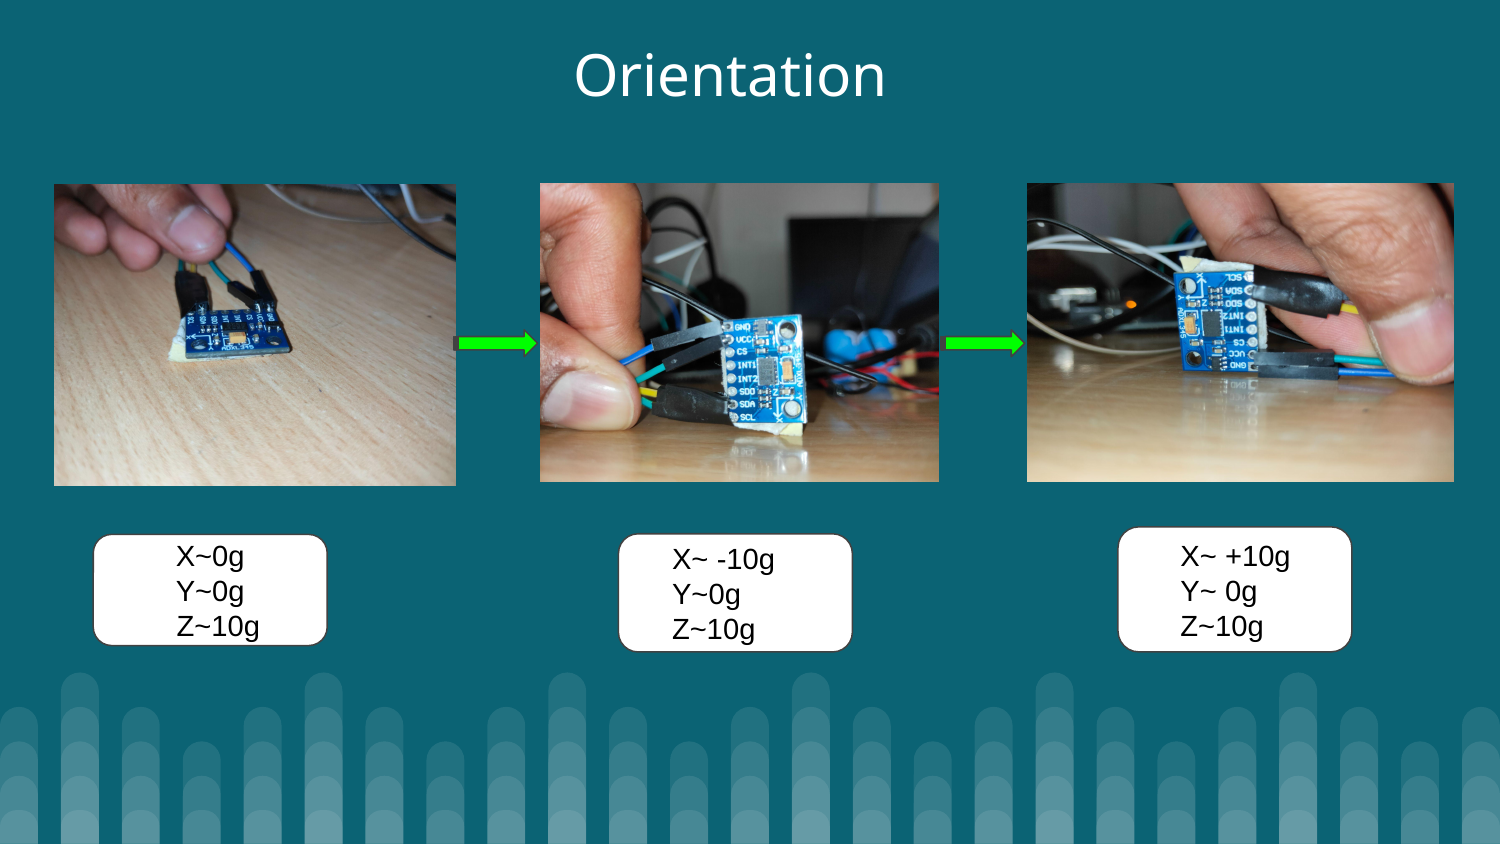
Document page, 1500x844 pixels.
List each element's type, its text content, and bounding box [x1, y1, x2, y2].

text_box X~ +10g Y~ 0g Z~10g [1117, 526, 1352, 652]
picture [54, 184, 456, 486]
text_box [460, 329, 534, 357]
picture [1027, 182, 1454, 482]
picture [539, 182, 939, 482]
text_box X~0g Y~0g Z~10g [93, 534, 328, 646]
text_box Orientation [558, 23, 1226, 124]
text_box X~ -10g Y~0g Z~10g [618, 533, 853, 652]
text_box [943, 329, 1022, 357]
